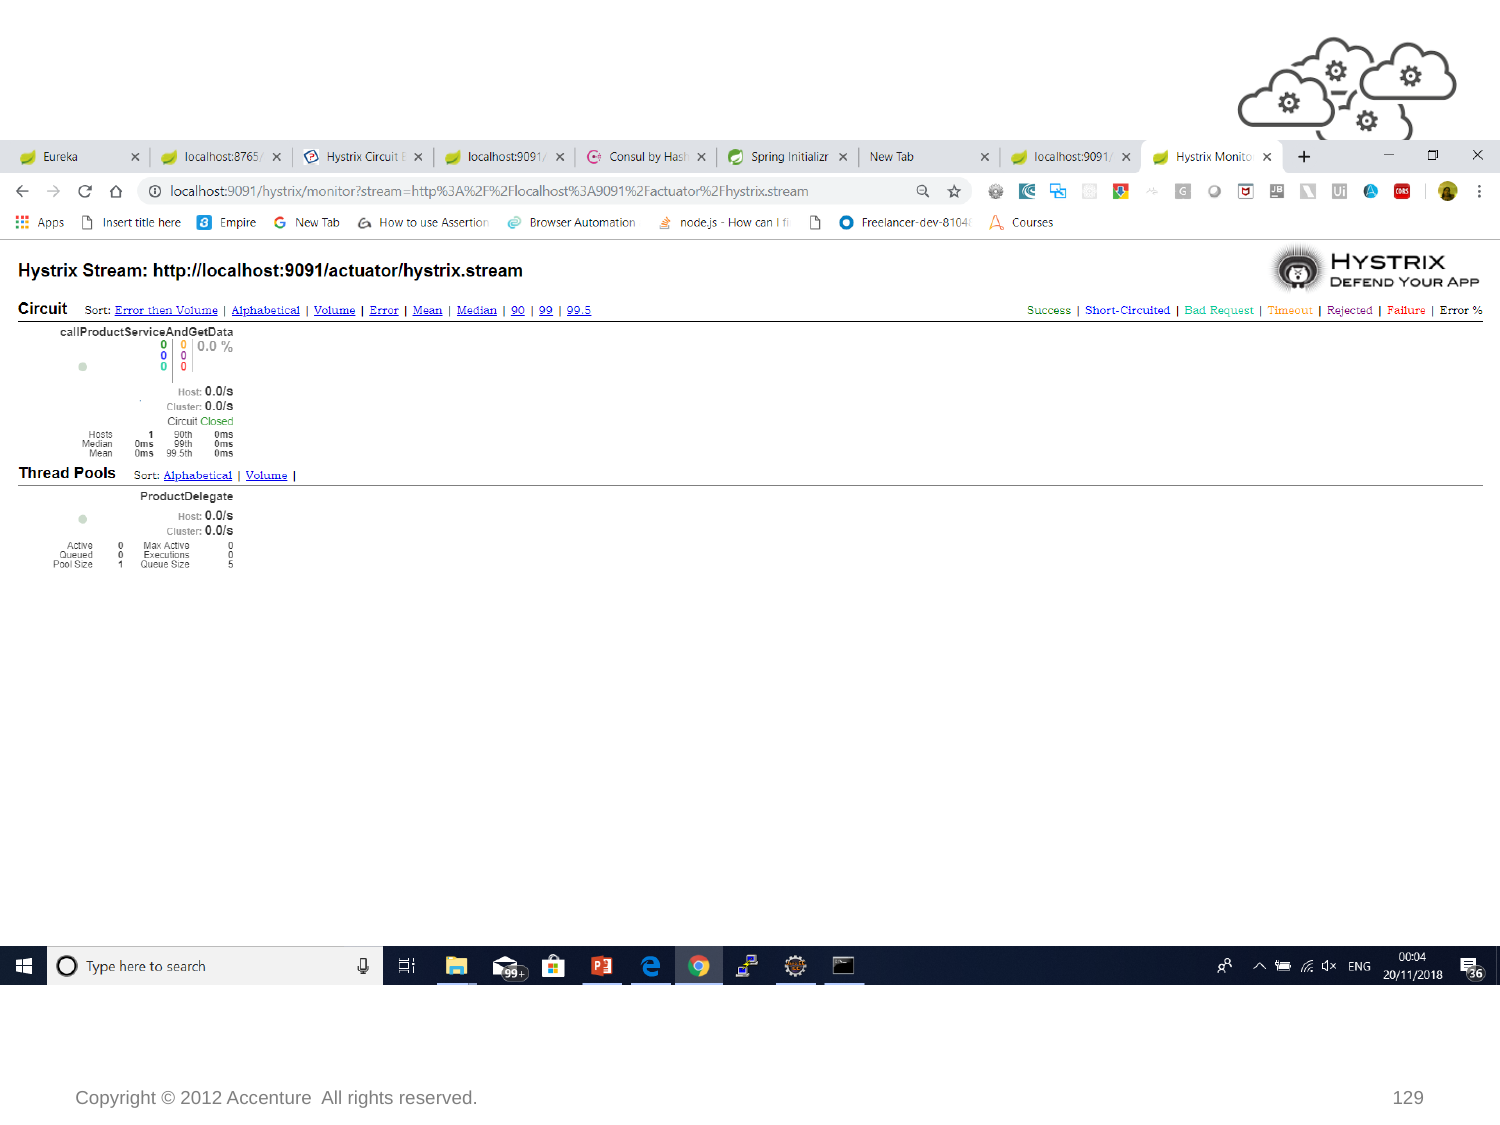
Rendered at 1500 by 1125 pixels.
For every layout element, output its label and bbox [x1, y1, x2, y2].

picture [0, 1, 1500, 985]
